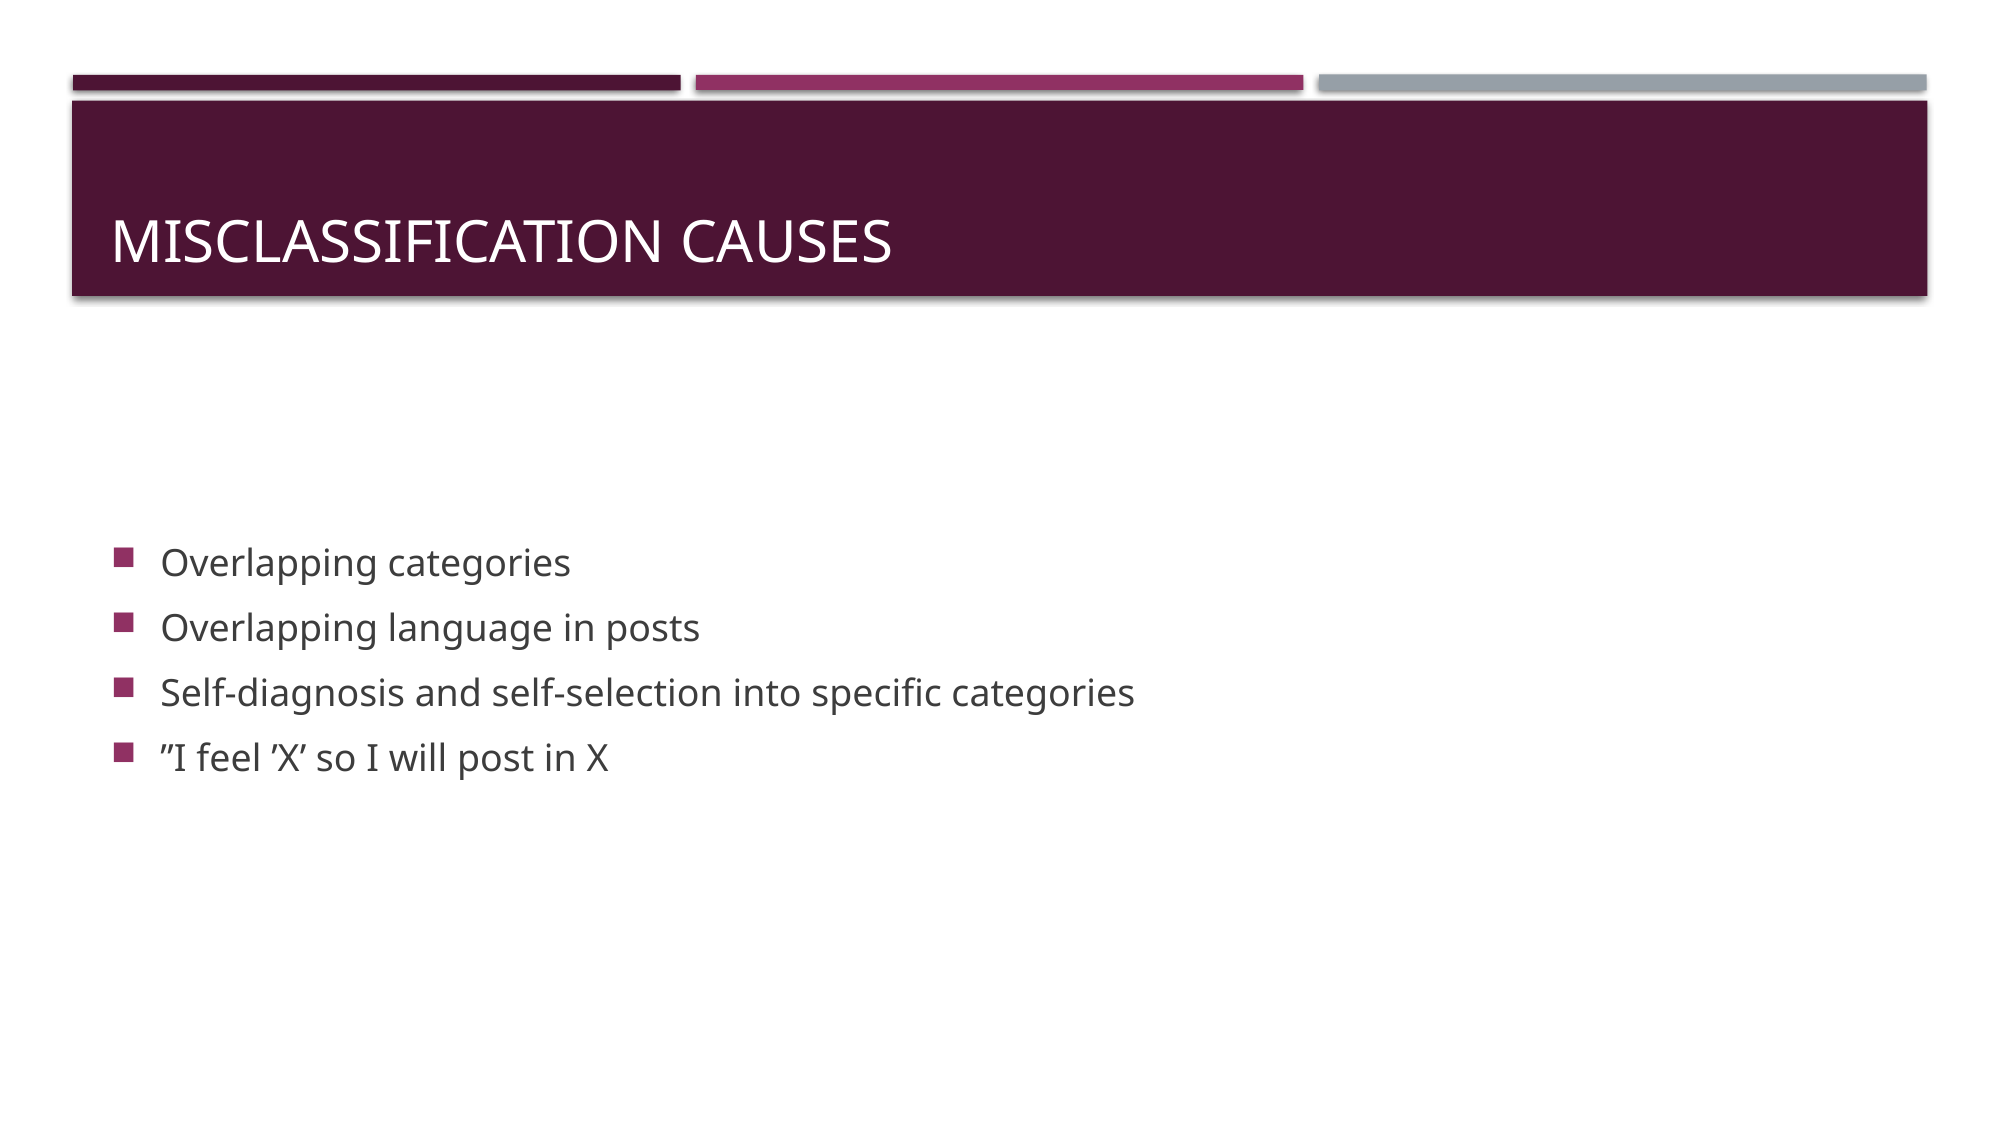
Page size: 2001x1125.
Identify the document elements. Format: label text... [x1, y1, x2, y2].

title Misclassification Causes [95, 115, 1905, 282]
list Overlapping categories Overlapping language in posts Self-diagnosis and self-selection into specific categories ”I feel ’X’ so I will post in X [95, 357, 1905, 962]
